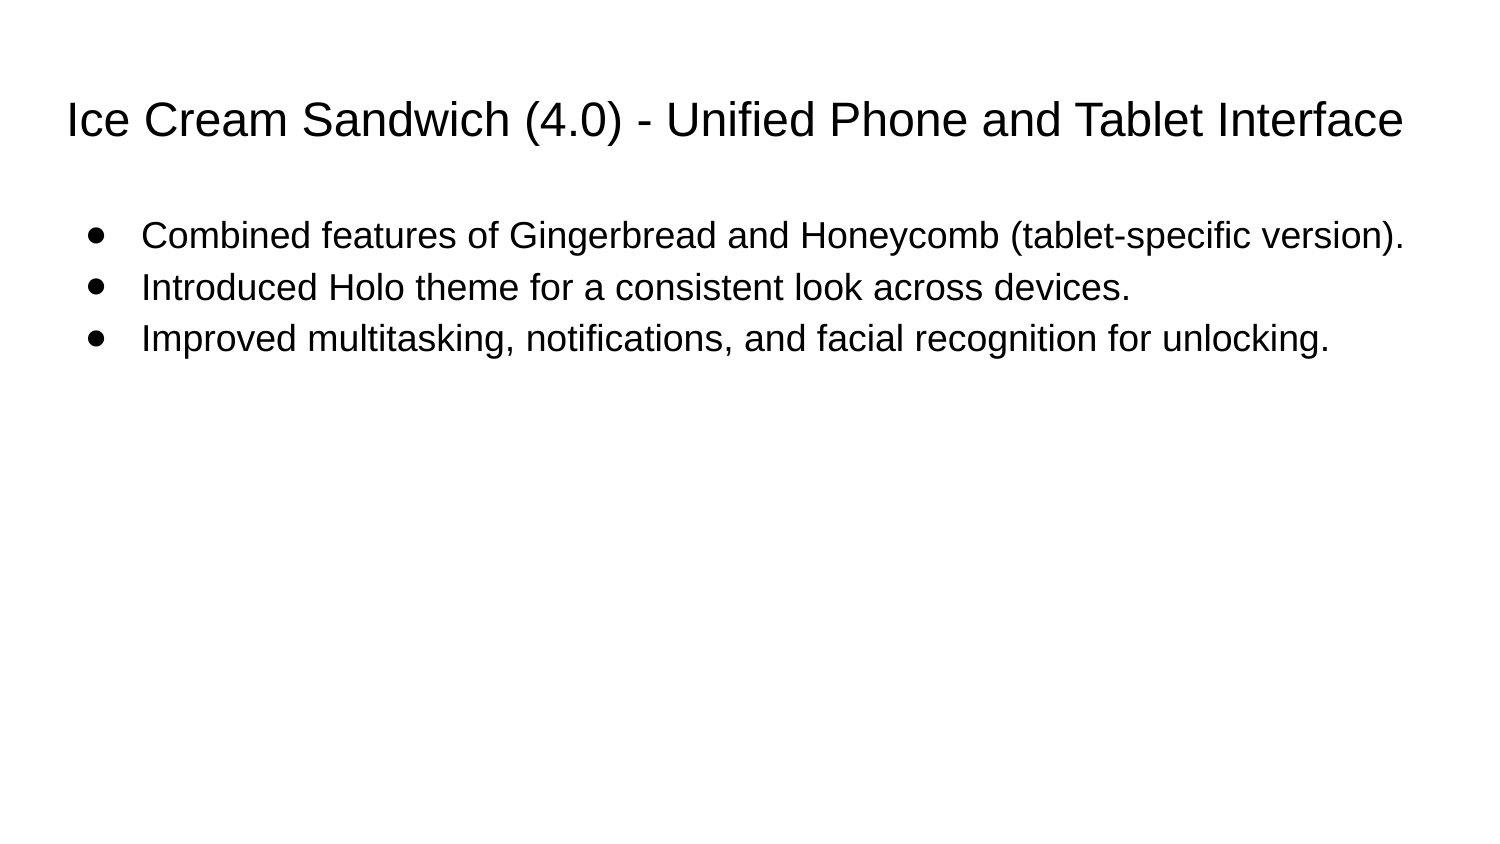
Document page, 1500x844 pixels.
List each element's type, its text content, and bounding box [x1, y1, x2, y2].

list Combined features of Gingerbread and Honeycomb (tablet-specific version). Introduced Holo theme for a consistent look across devices. Improved multitasking, notifications, and facial recognition for unlocking. [51, 189, 1449, 750]
title Ice Cream Sandwich (4.0) - Unified Phone and Tablet Interface [51, 72, 1449, 167]
